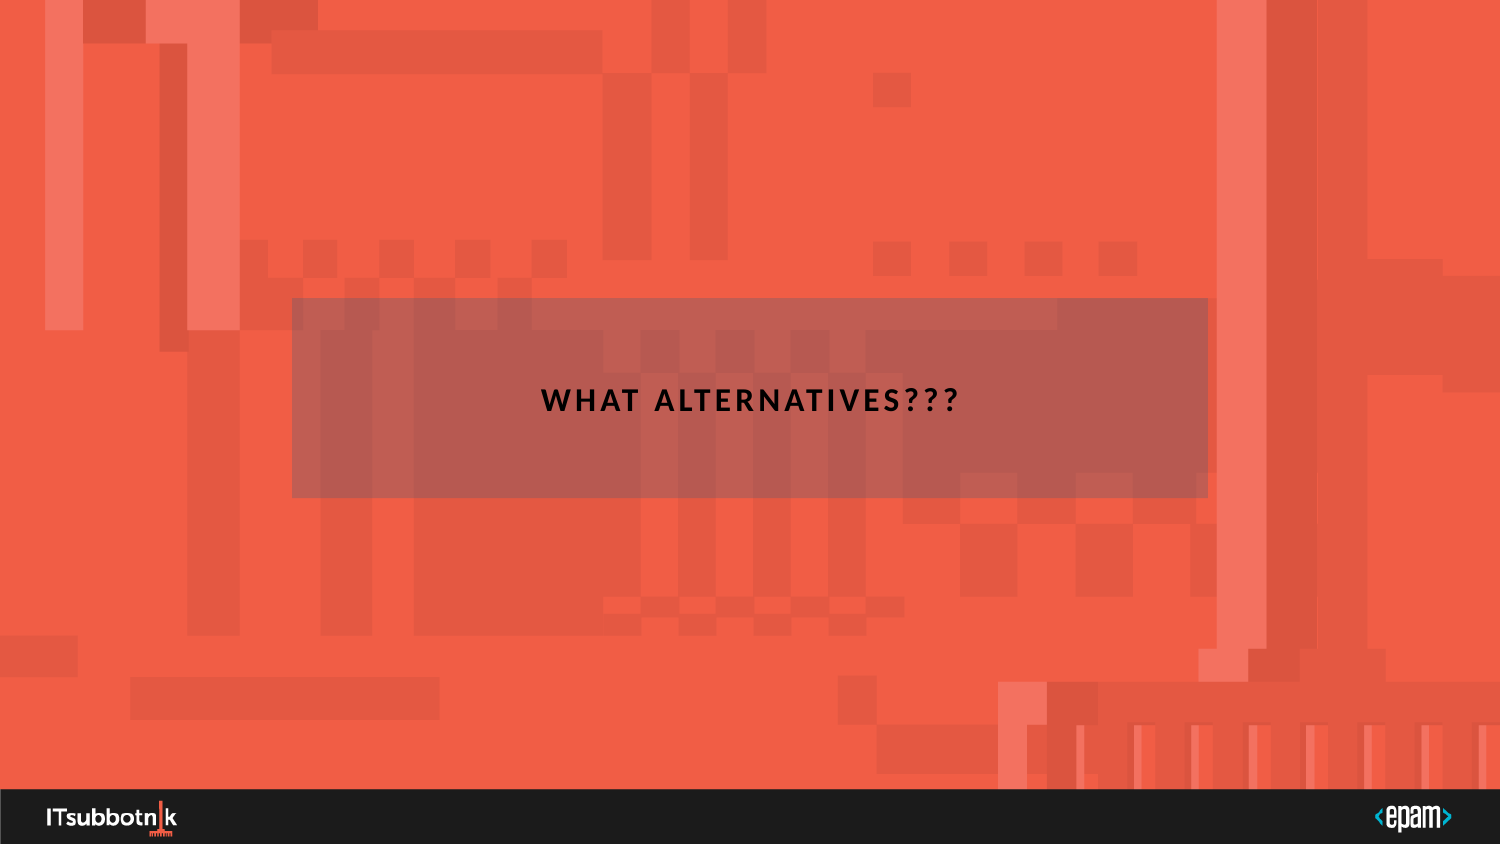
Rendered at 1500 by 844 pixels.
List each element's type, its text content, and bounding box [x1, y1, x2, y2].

picture [0, 0, 1500, 844]
title What alternatives??? [292, 298, 1208, 499]
